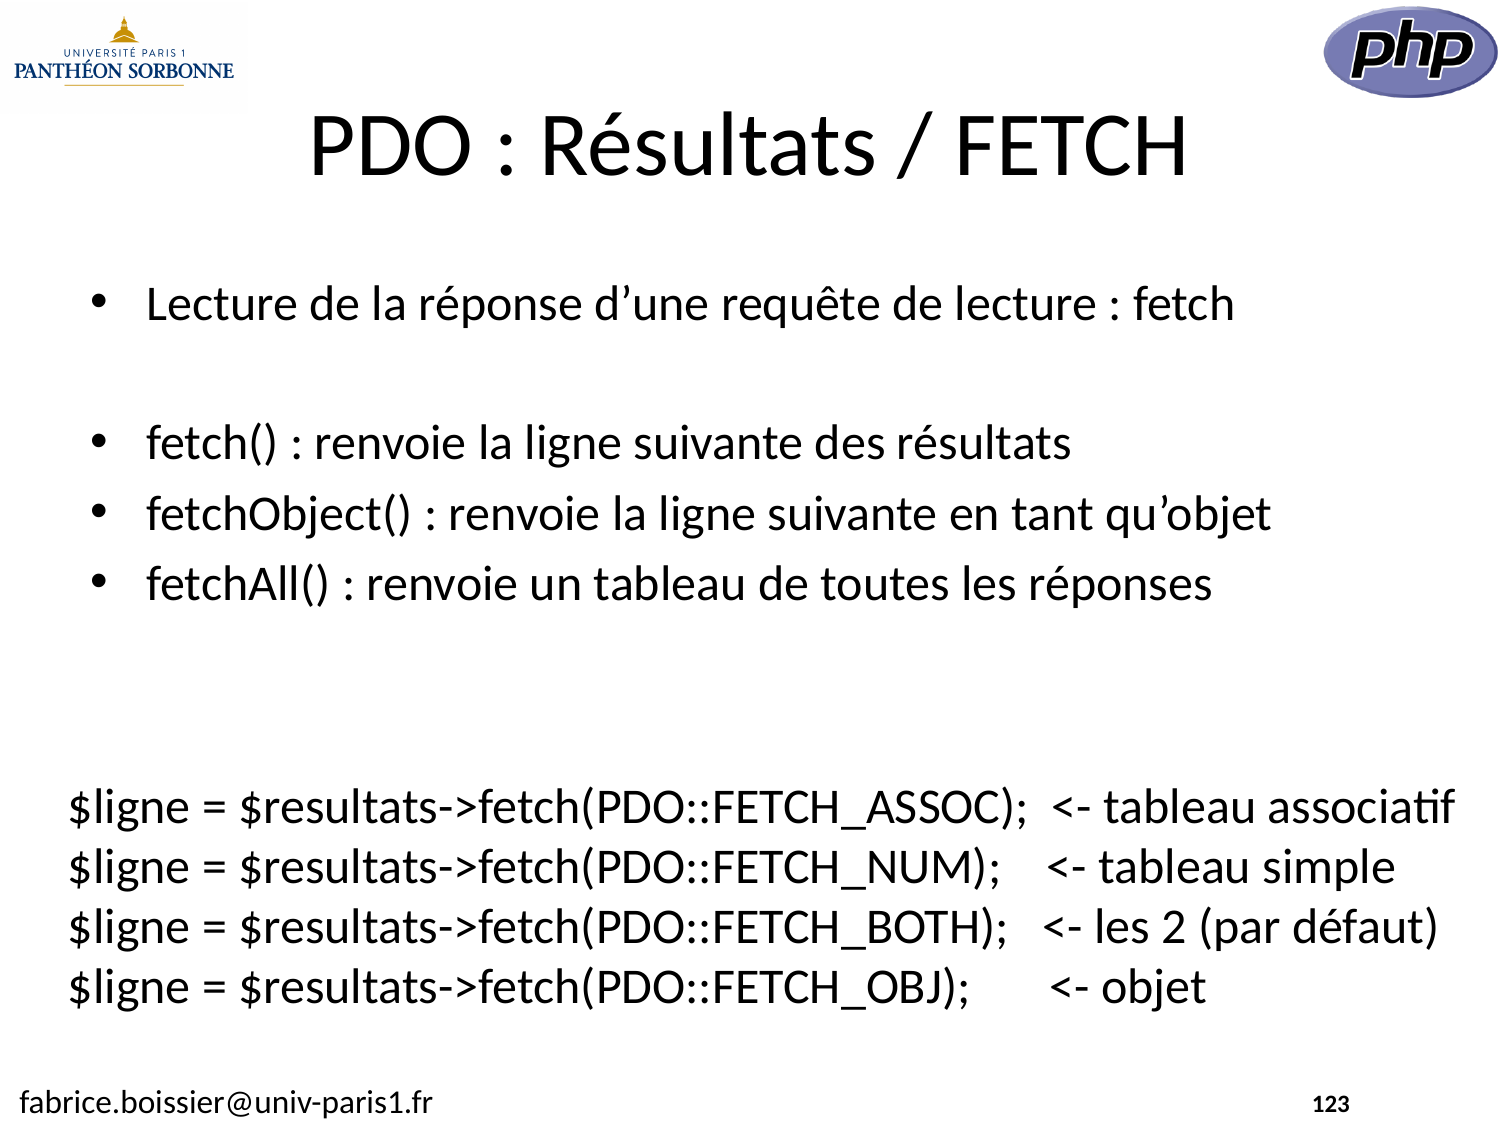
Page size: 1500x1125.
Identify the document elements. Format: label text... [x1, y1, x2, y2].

list Lecture de la réponse d’une requête de lecture : fetch fetch() : renvoie la ligne suivante des résultats fetchObject() : renvoie la ligne suivante en tant qu’objet fetchAll() : renvoie un tableau de toutes les réponses [75, 262, 1425, 669]
slide_number 123 [1156, 1072, 1500, 1125]
title PDO : Résultats / FETCH [75, 45, 1425, 233]
picture [0, 2, 248, 114]
text_box $ligne = $resultats->fetch(PDO::FETCH_ASSOC); <- tableau associatif $ligne = $resultats->fetch(PDO::FETCH_NUM); <- tableau simple $ligne = $resultats->fetch(PDO::FETCH_BOTH); <- les 2 (par défaut) $ligne = $resultats->fetch(PDO::FETCH_OBJ); <- objet [53, 765, 1483, 1021]
picture [1321, 0, 1500, 119]
